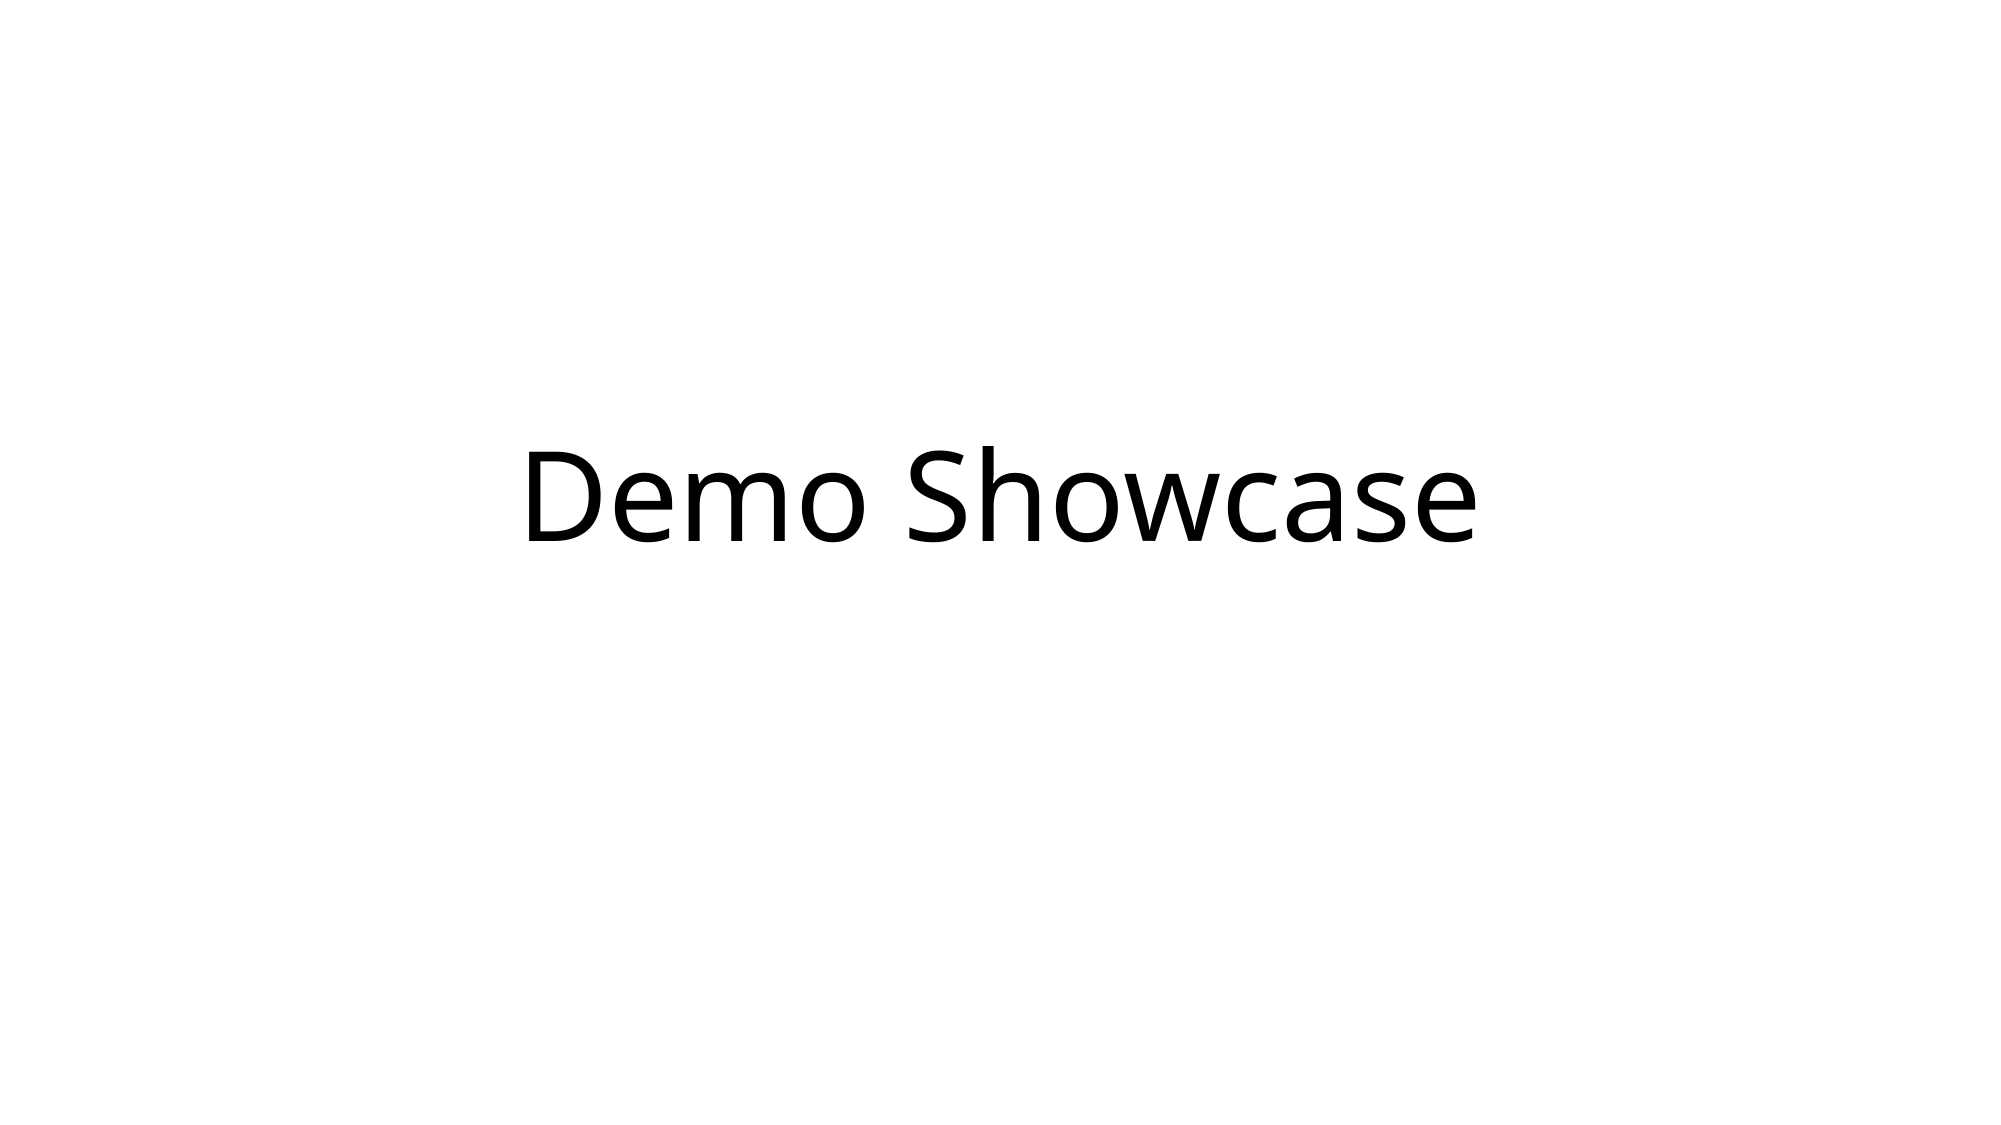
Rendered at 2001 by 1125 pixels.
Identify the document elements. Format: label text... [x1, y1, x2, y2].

title Demo Showcase [249, 184, 1750, 576]
